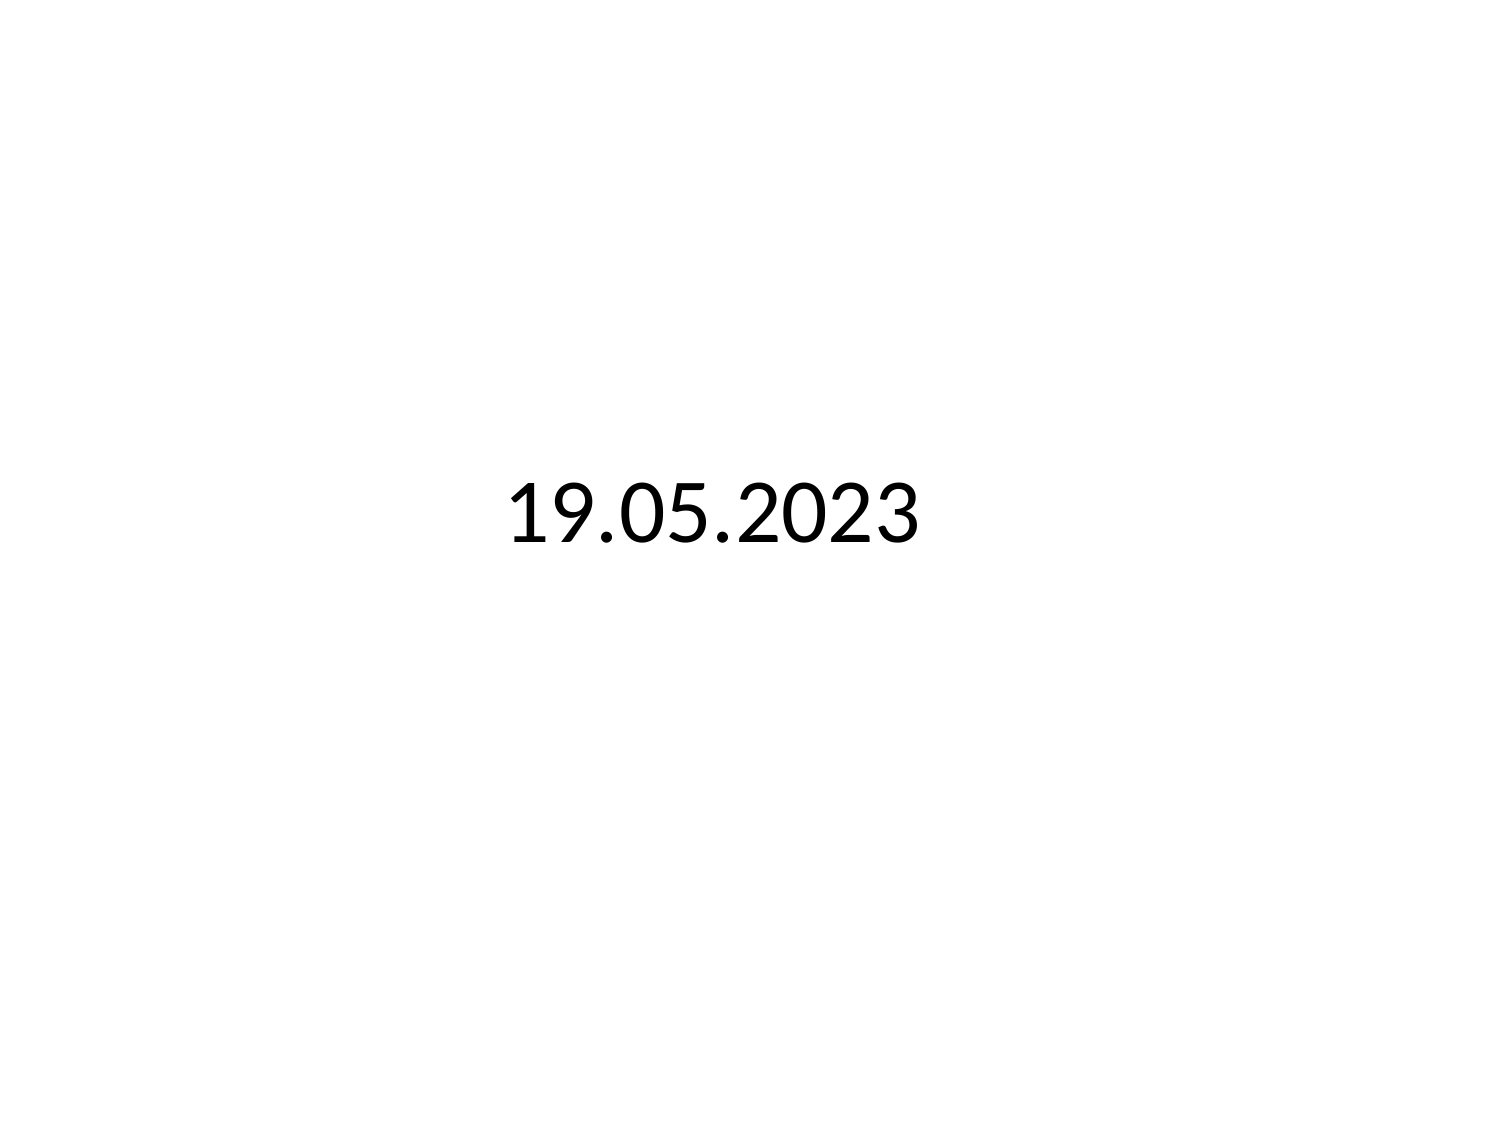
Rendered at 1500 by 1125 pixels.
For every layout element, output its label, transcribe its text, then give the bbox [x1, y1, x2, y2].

title 19.05.2023 [37, 412, 1388, 600]
